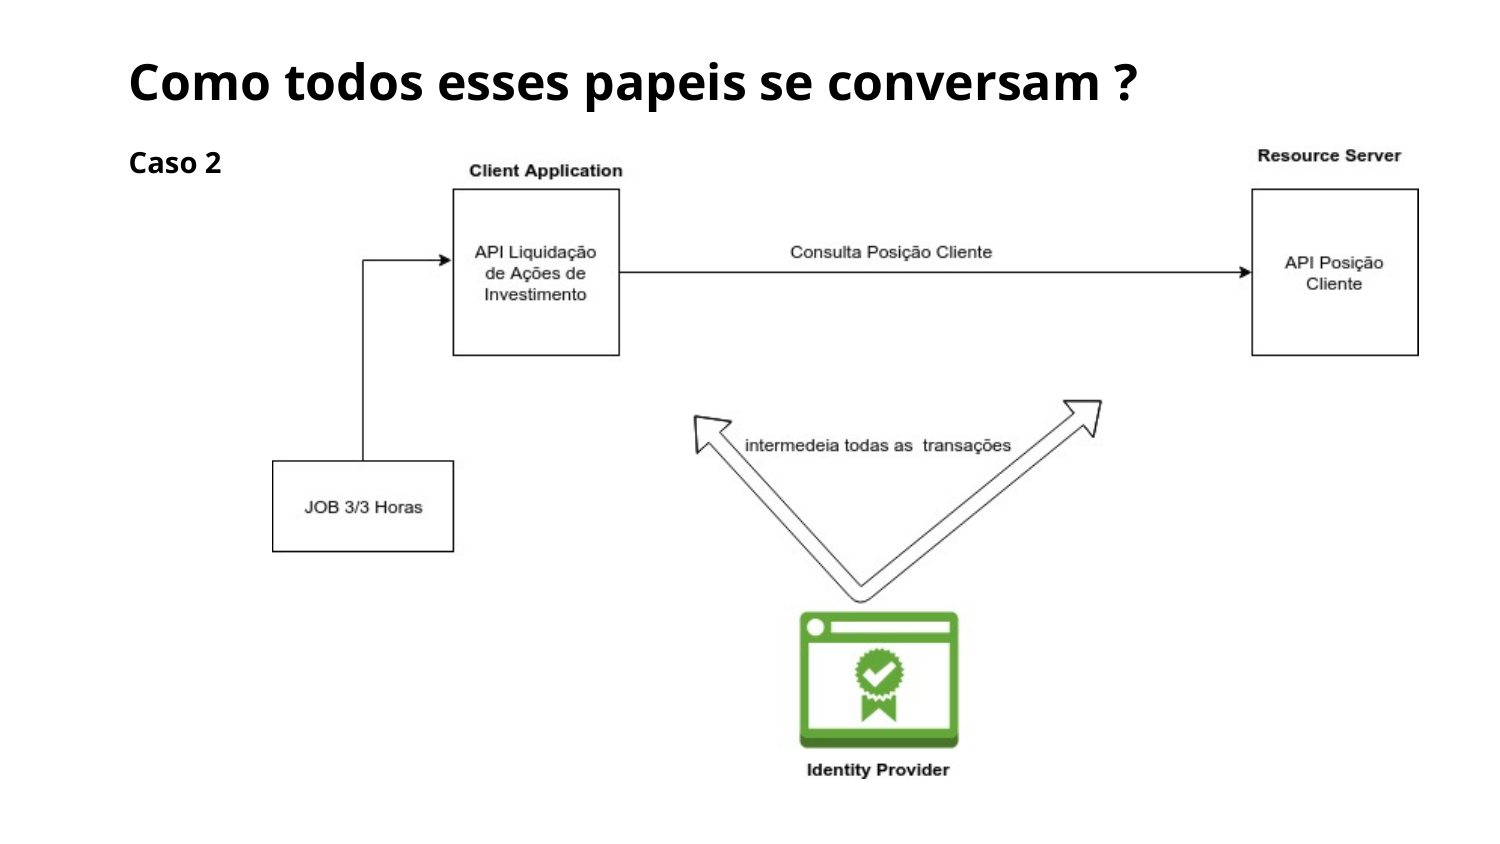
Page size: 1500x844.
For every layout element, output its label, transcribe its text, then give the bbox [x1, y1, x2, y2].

picture [272, 145, 1419, 779]
title Como todos esses papeis se conversam ? Caso 2 [113, 35, 1387, 162]
